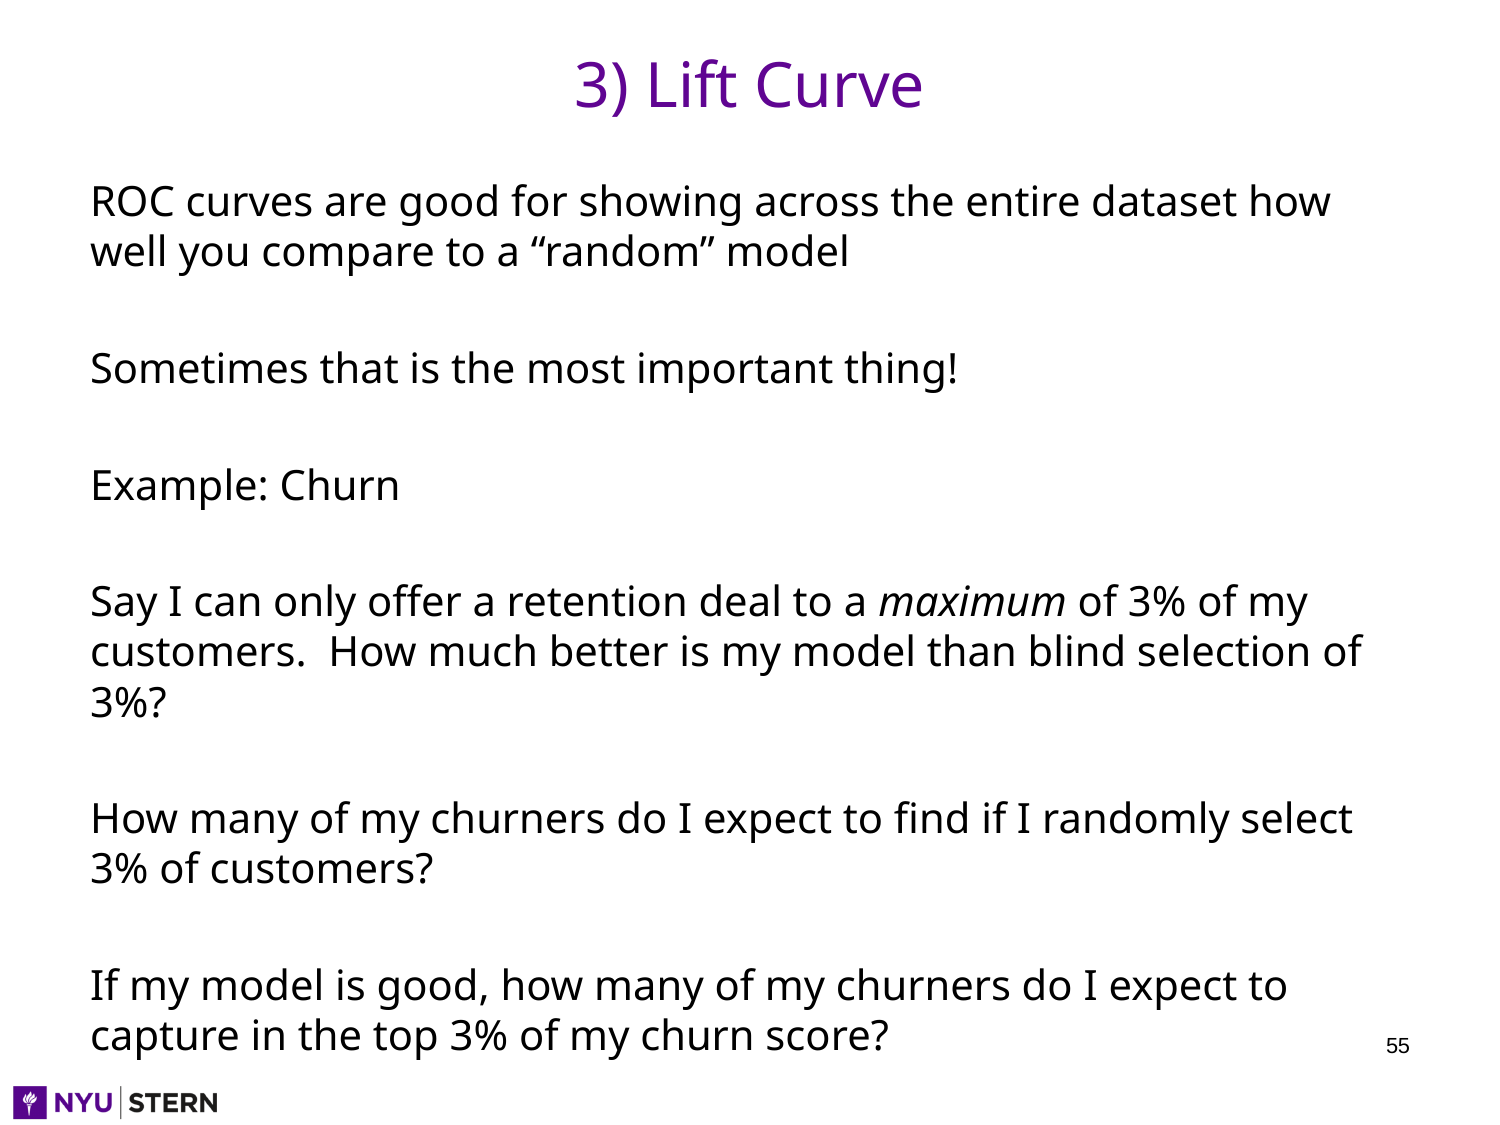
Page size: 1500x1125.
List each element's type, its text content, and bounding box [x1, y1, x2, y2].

title 3) Lift Curve [75, 22, 1425, 142]
picture [0, 1038, 230, 1125]
slide_number 55 [1074, 1024, 1426, 1103]
list ROC curves are good for showing across the entire dataset how well you compare to a “random” model Sometimes that is the most important thing! Example: Churn Say I can only offer a retention deal to a maximum of 3% of my customers. How much better is my model than blind selection of 3%? How many of my churners do I expect to find if I randomly select 3% of customers? If my model is good, how many of my churners do I expect to capture in the top 3% of my churn score? [75, 167, 1425, 958]
